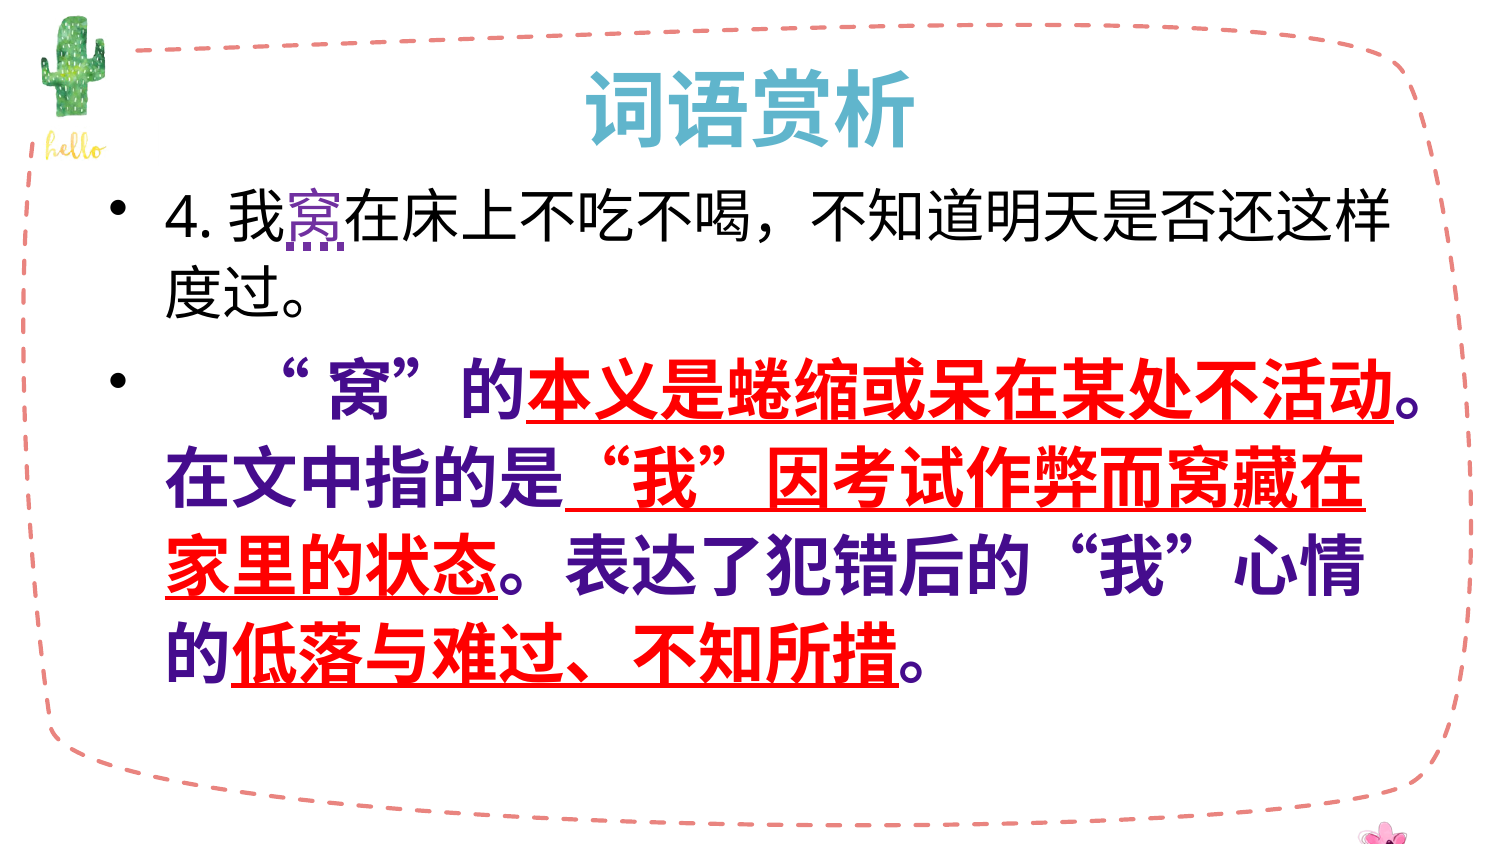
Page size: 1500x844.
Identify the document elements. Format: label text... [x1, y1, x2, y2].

text_box 4.我窝在床上不吃不喝，不知道明天是否还这样度过。 “窝”的本义是蜷缩或呆在某处不活动。在文中指的是“我”因考试作弊而窝藏在家里的状态。表达了犯错后的“我”心情的低落与难过、不知所措。 [93, 165, 1444, 813]
text_box [1444, 209, 1473, 741]
text_box [22, 166, 93, 760]
picture [0, 8, 161, 166]
text_box [161, 23, 1435, 165]
text_box 词语赏析 [572, 51, 928, 163]
text_box [450, 813, 1165, 827]
picture [1165, 794, 1489, 844]
